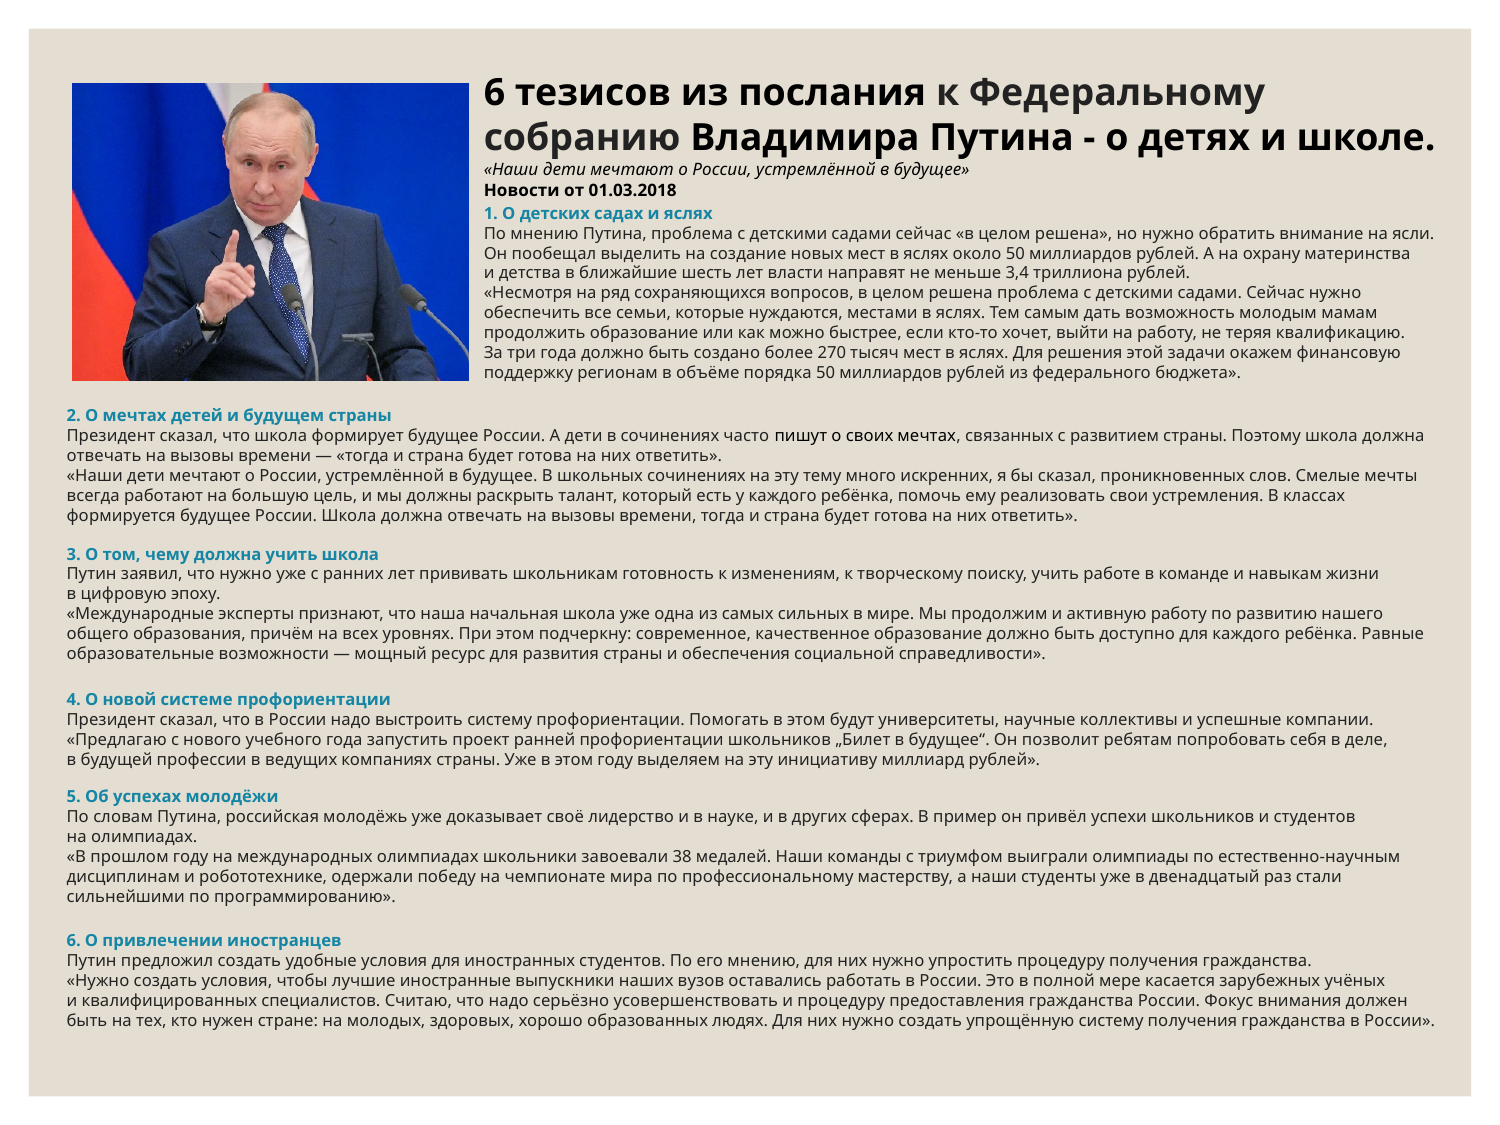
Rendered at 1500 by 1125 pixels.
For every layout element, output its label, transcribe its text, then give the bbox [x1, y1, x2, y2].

text_box 3. О том, чему должна учить школа Путин заявил, что нужно уже с ранних лет прививать школьникам готовность к изменениям, к творческому поиску, учить работе в команде и навыкам жизни в цифровую эпоху. «Международные эксперты признают, что наша начальная школа уже одна из самых сильных в мире. Мы продолжим и активную работу по развитию нашего общего образования, причём на всех уровнях. При этом подчеркну: современное, качественное образование должно быть доступно для каждого ребёнка. Равные образовательные возможности — мощный ресурс для развития страны и обеспечения социальной справедливости». [51, 528, 1449, 673]
text_box 4. О новой системе профориентации Президент сказал, что в России надо выстроить систему профориентации. Помогать в этом будут университеты, научные коллективы и успешные компании. «Предлагаю с нового учебного года запустить проект ранней профориентации школьников „Билет в будущее“. Он позволит ребятам попробовать себя в деле, в будущей профессии в ведущих компаниях страны. Уже в этом году выделяем на эту инициативу миллиард рублей». [51, 673, 1449, 771]
text_box 2. О мечтах детей и будущем страны Президент сказал, что школа формирует будущее России. А дети в сочинениях часто пишут о своих мечтах, связанных с развитием страны. Поэтому школа должна отвечать на вызовы времени — «тогда и страна будет готова на них ответить». «Наши дети мечтают о России, устремлённой в будущее. В школьных сочинениях на эту тему много искренних, я бы сказал, проникновенных слов. Смелые мечты всегда работают на большую цель, и мы должны раскрыть талант, который есть у каждого ребёнка, помочь ему реализовать свои устремления. В классах формируется будущее России. Школа должна отвечать на вызовы времени, тогда и страна будет готова на них ответить». [51, 389, 1449, 528]
picture [72, 83, 469, 381]
text_box 5. Об успехах молодёжи По словам Путина, российская молодёжь уже доказывает своё лидерство и в науке, и в других сферах. В пример он привёл успехи школьников и студентов на олимпиадах. «В прошлом году на международных олимпиадах школьники завоевали 38 медалей. Наши команды с триумфом выиграли олимпиады по естественно-научным дисциплинам и робототехнике, одержали победу на чемпионате мира по профессиональному мастерству, а наши студенты уже в двенадцатый раз стали сильнейшими по программированию». [51, 771, 1470, 917]
text_box 6 тезисов из послания к Федеральному собранию Владимира Путина - о детях и школе. «Наши дети мечтают о России, устремлённой в будущее» Новости от 01.03.2018 [468, 60, 1491, 208]
text_box 1. О детских садах и яслях По мнению Путина, проблема с детскими садами сейчас «в целом решена», но нужно обратить внимание на ясли. Он пообещал выделить на создание новых мест в яслях около 50 миллиардов рублей. А на охрану материнства и детства в ближайшие шесть лет власти направят не меньше 3,4 триллиона рублей. «Несмотря на ряд сохраняющихся вопросов, в целом решена проблема с детскими садами. Сейчас нужно обеспечить все семьи, которые нуждаются, местами в яслях. Тем самым дать возможность молодым мамам продолжить образование или как можно быстрее, если кто-то хочет, выйти на работу, не теряя квалификацию. За три года должно быть создано более 270 тысяч мест в яслях. Для решения этой задачи окажем финансовую поддержку регионам в объёме порядка 50 миллиардов рублей из федерального бюджета». [468, 187, 1470, 447]
list 6. О привлечении иностранцев Путин предложил создать удобные условия для иностранных студентов. По его мнению, для них нужно упростить процедуру получения гражданства. «Нужно создать условия, чтобы лучшие иностранные выпускники наших вузов оставались работать в России. Это в полной мере касается зарубежных учёных и квалифицированных специалистов. Считаю, что надо серьёзно усовершенствовать и процедуру предоставления гражданства России. Фокус внимания должен быть на тех, кто нужен стране: на молодых, здоровых, хорошо образованных людях. Для них нужно создать упрощённую систему получения гражданства в России». [51, 922, 1470, 1082]
